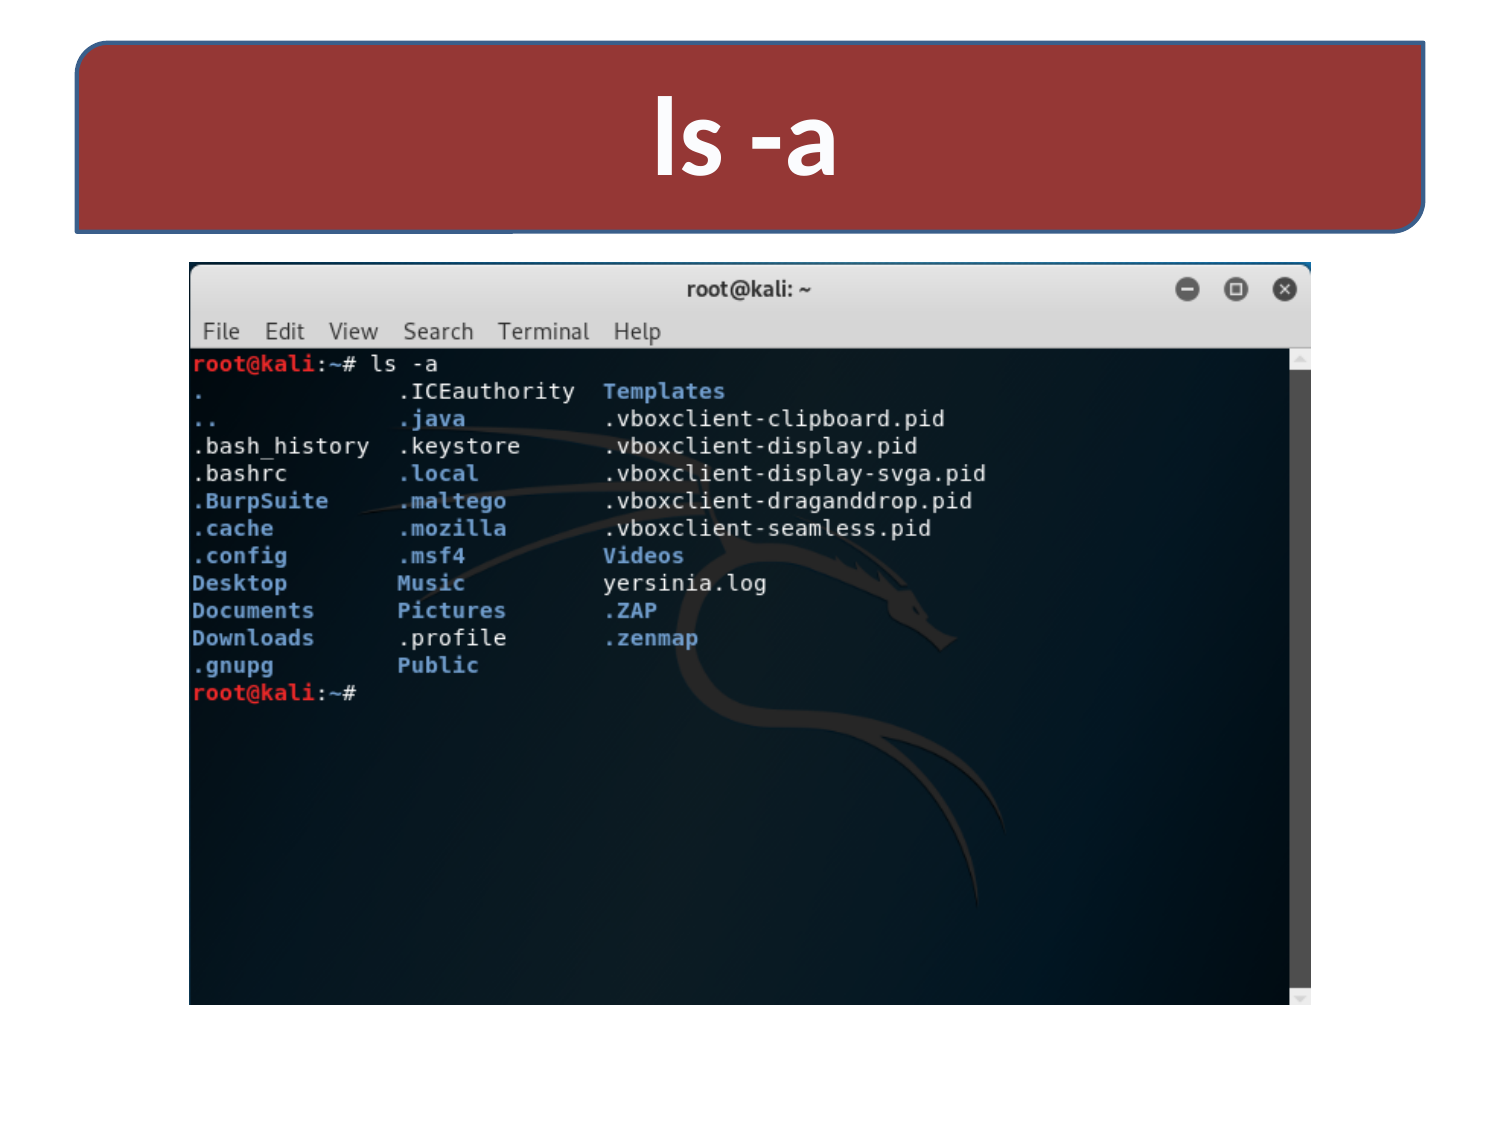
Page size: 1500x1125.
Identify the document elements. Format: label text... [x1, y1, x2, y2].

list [189, 262, 1311, 1006]
text_box ls -a [636, 55, 855, 206]
text_box [74, 40, 1426, 234]
